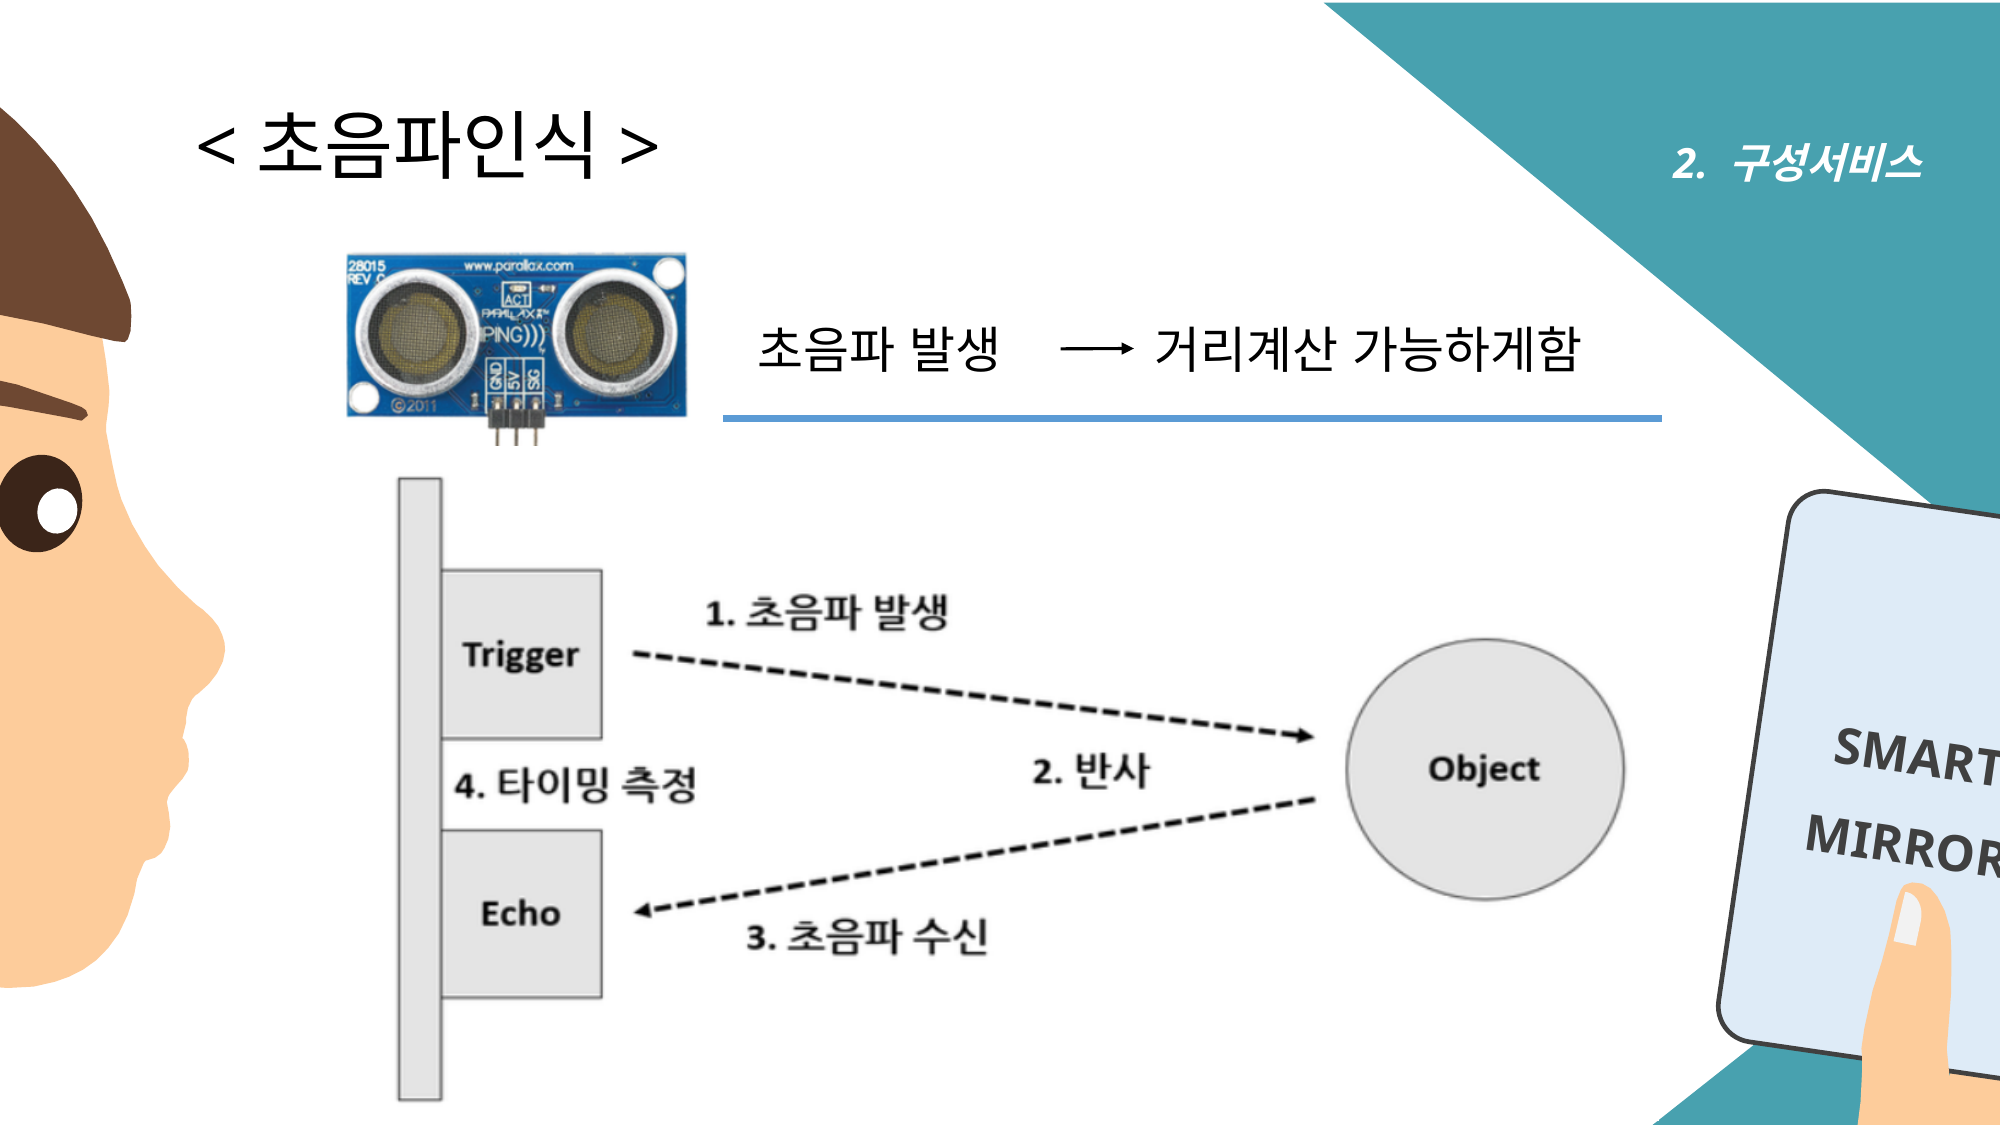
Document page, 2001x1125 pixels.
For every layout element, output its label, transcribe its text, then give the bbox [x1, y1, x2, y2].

picture [332, 230, 1659, 1121]
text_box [1751, 507, 2000, 1125]
text_box 초음파 발생 [743, 311, 1061, 387]
text_box <초음파인식> [211, 91, 723, 197]
text_box [1650, 1045, 1751, 1125]
text_box [1320, 1, 2000, 507]
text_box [0, 17, 211, 1125]
text_box 2. 구성서비스 [1607, 103, 1937, 194]
text_box 거리계산 가능하게함 [1139, 311, 1655, 387]
